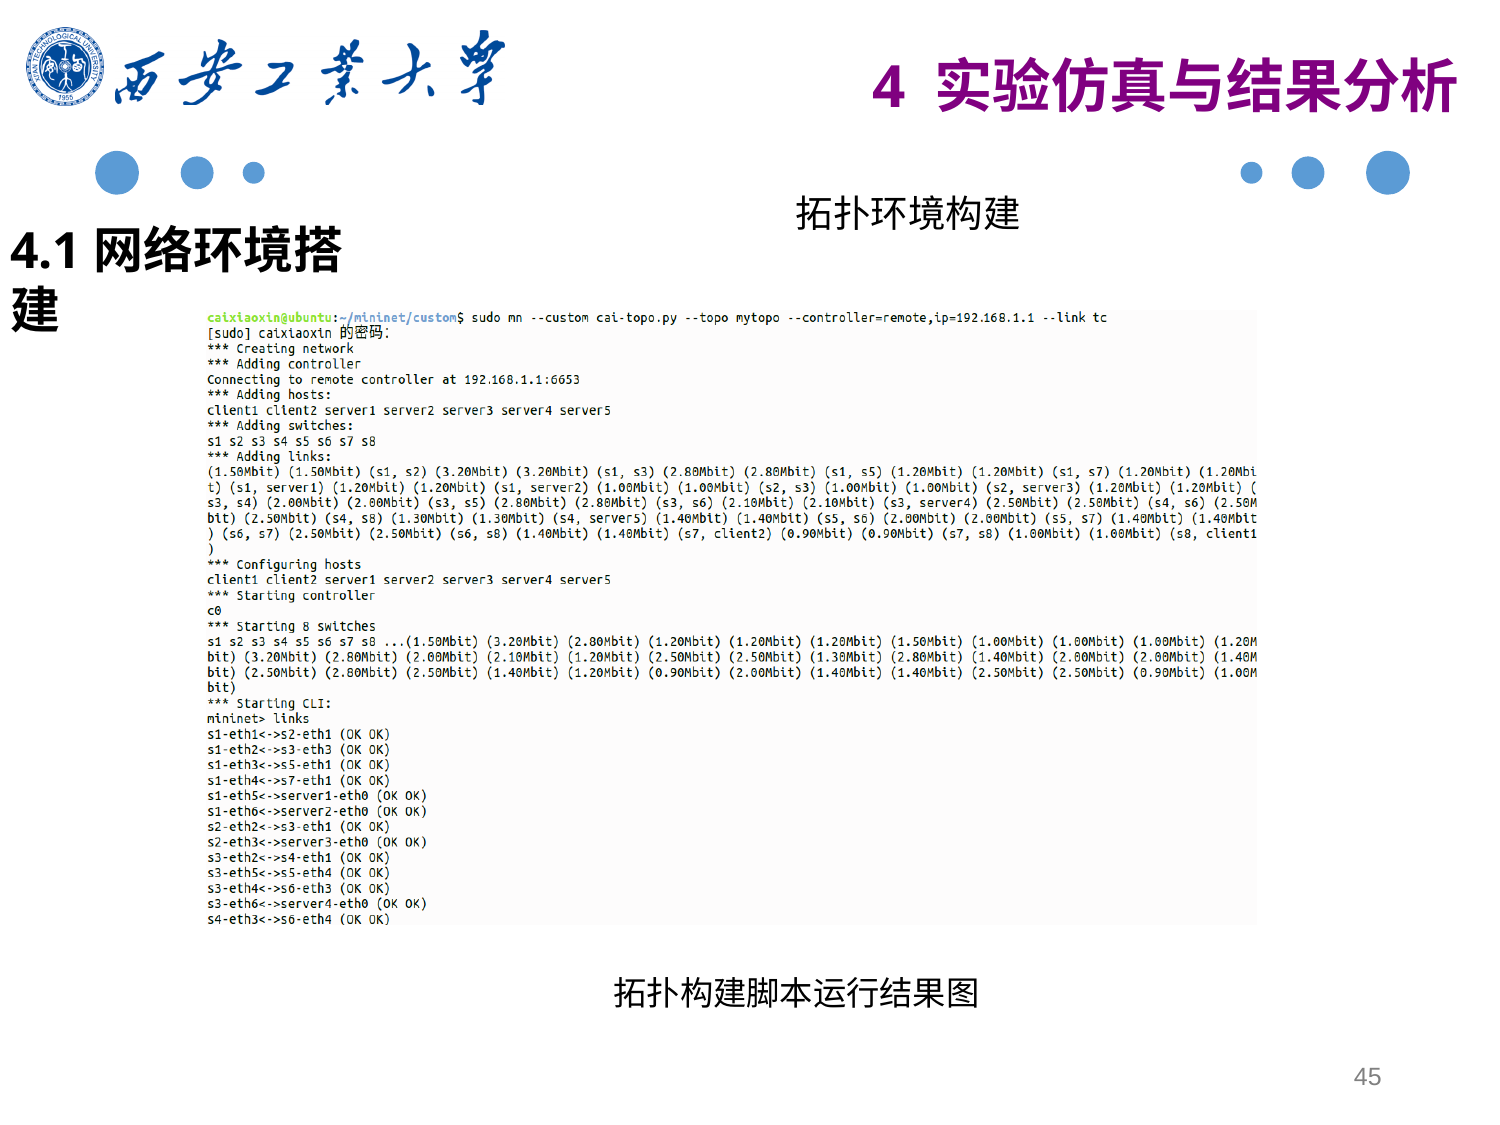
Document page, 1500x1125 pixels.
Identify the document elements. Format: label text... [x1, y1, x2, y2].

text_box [26, 27, 505, 106]
slide_number 45 [1059, 1042, 1397, 1103]
text_box 拓扑环境构建 [781, 182, 1036, 243]
text_box 拓扑构建脚本运行结果图 [598, 944, 995, 1020]
picture [206, 310, 1257, 925]
text_box 4.1网络环境搭建 [0, 211, 404, 346]
text_box 4 实验仿真与结果分析 [835, 42, 1496, 127]
